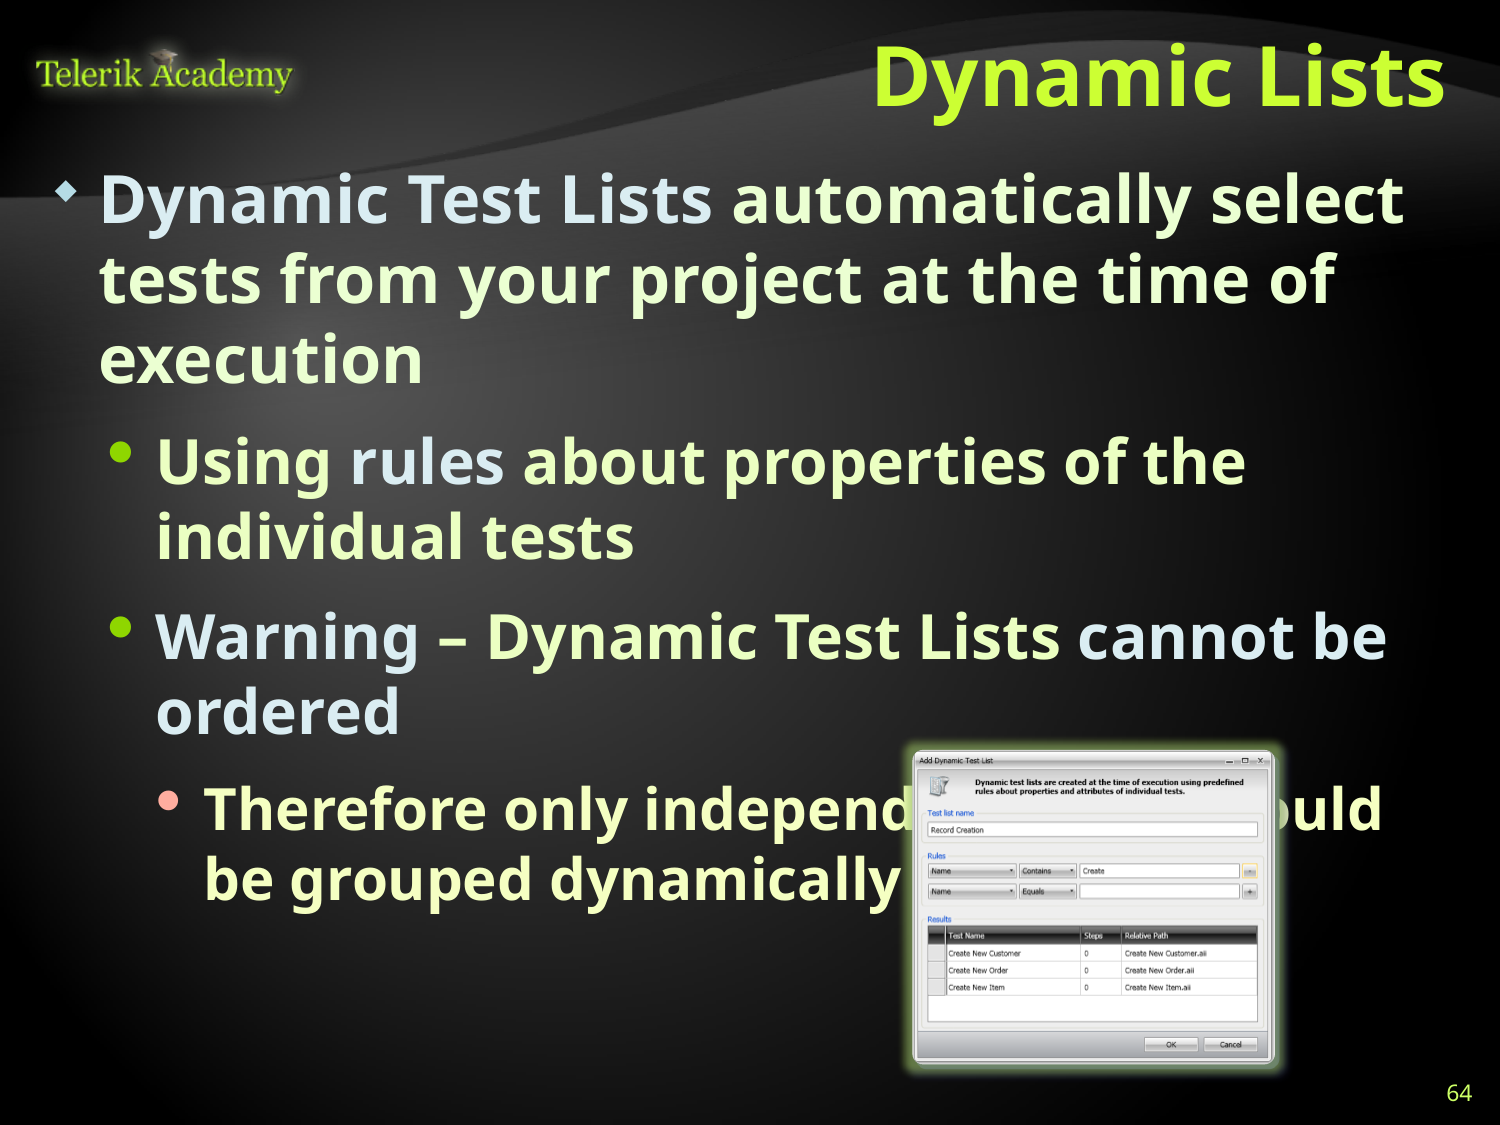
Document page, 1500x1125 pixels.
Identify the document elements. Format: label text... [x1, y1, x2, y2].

title Dynamic Lists [300, 12, 1463, 149]
list Dynamic Test Lists automatically select tests from your project at the time of execution Using rules about properties of the individual tests Warning – Dynamic Test Lists cannot be ordered Therefore only independent tests should be grouped dynamically [37, 149, 1463, 1100]
slide_number 64 [1412, 1074, 1488, 1113]
picture [0, 0, 1500, 1125]
